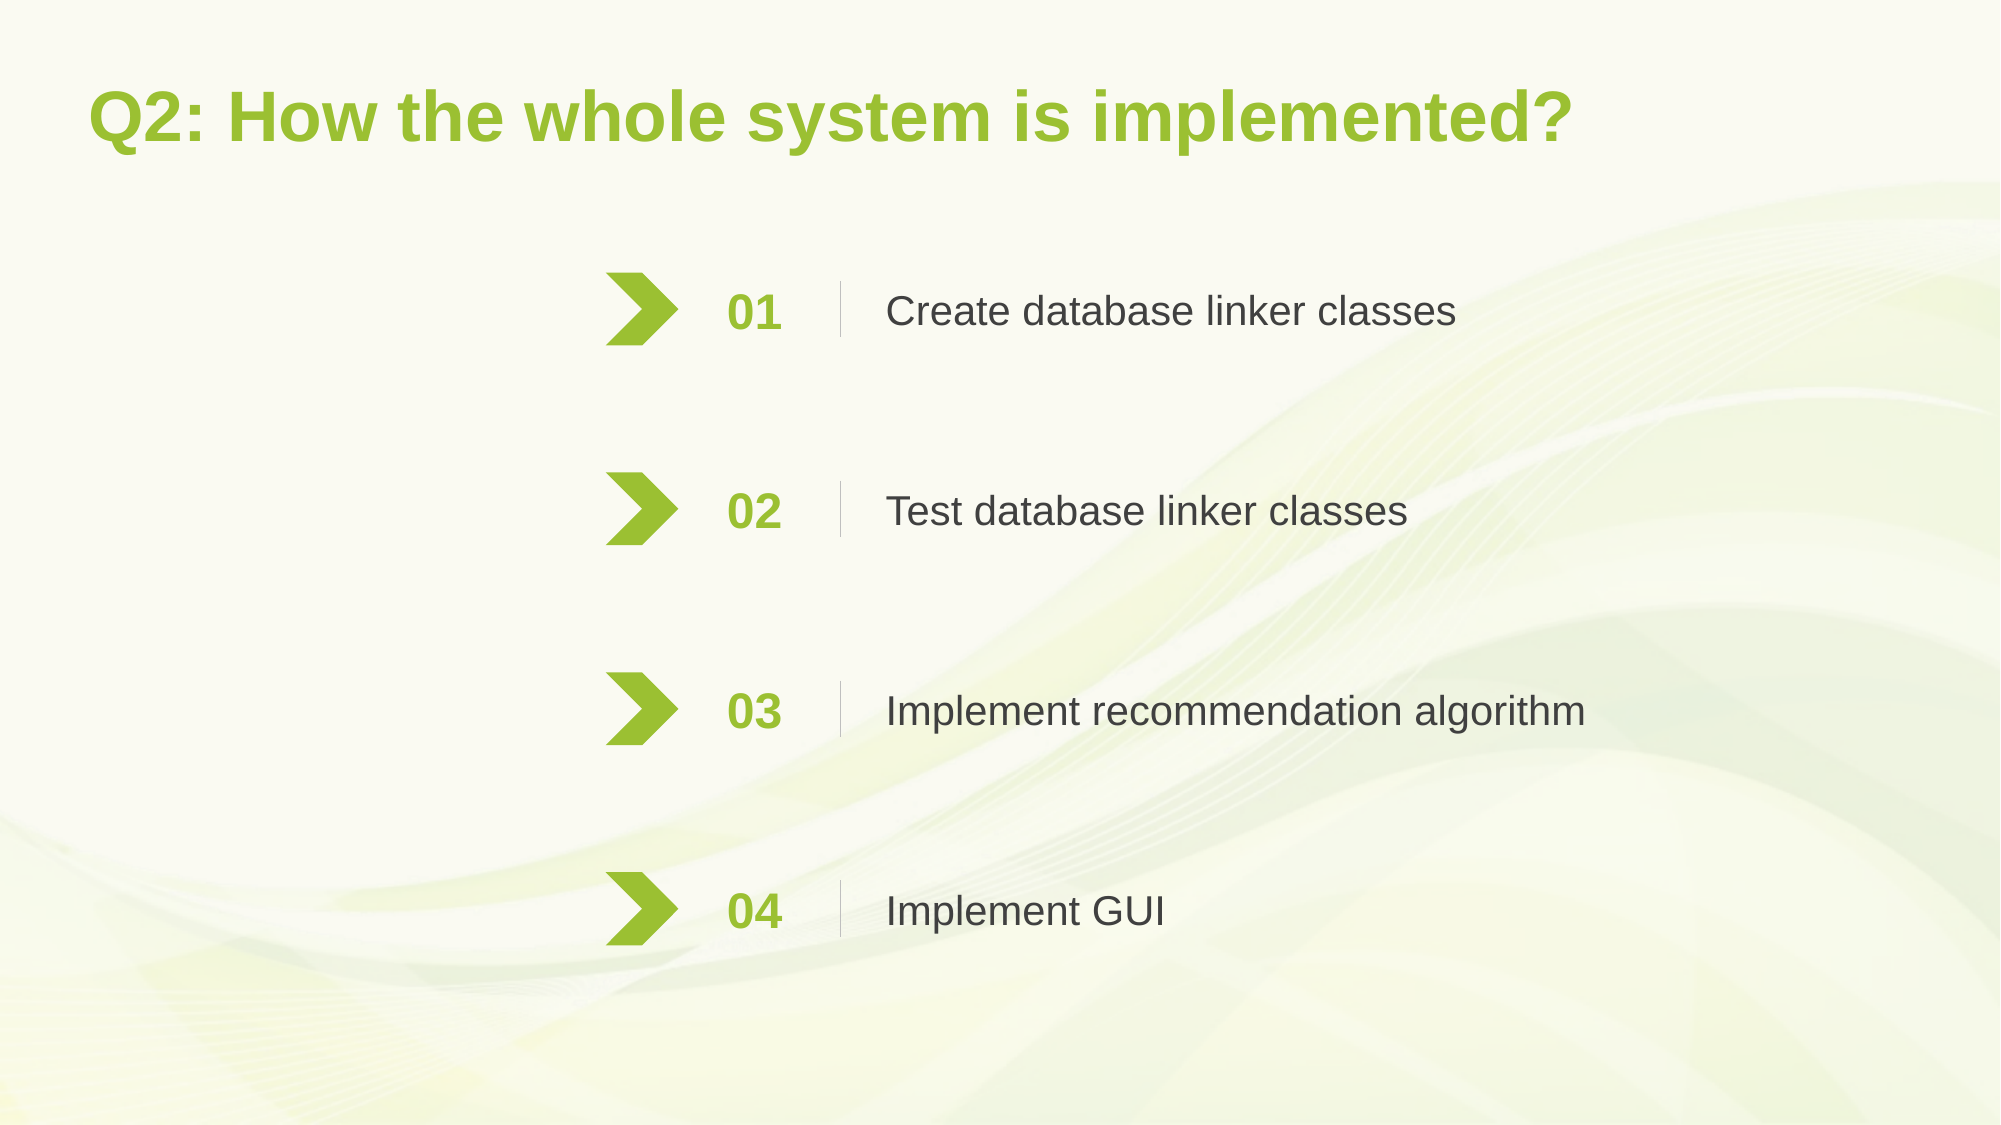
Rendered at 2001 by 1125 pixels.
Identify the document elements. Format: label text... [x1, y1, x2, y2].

text_box Implement GUI [870, 837, 1663, 981]
text_box [603, 471, 680, 547]
text_box [603, 271, 680, 347]
text_box [603, 671, 680, 747]
text_box Q2: How the whole system is implemented? [73, 37, 1927, 190]
text_box Implement recommendation algorithm [870, 637, 1663, 781]
text_box 01 [678, 237, 831, 381]
text_box Test database linker classes [870, 437, 1663, 581]
picture [0, 0, 2001, 1125]
text_box Create database linker classes [870, 237, 1663, 381]
text_box 04 [678, 837, 831, 981]
text_box 03 [678, 637, 831, 781]
text_box 02 [678, 437, 831, 581]
text_box [603, 871, 680, 947]
